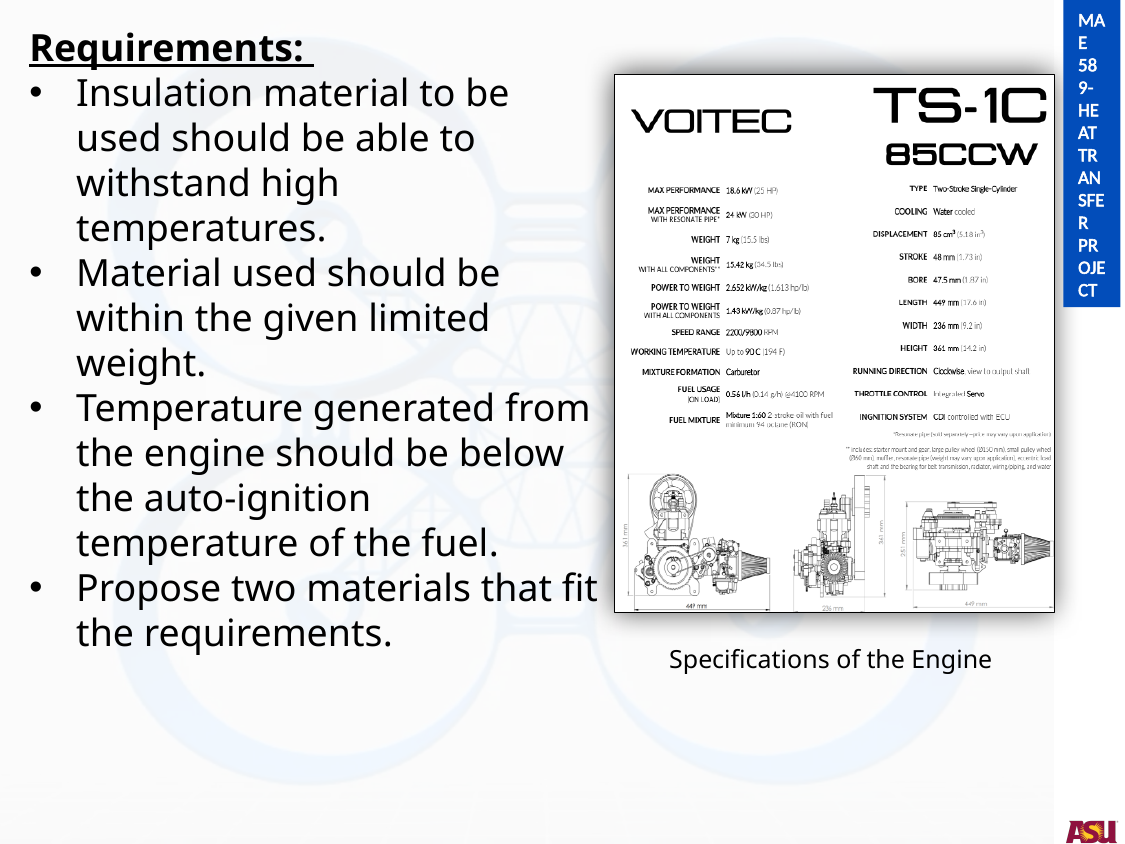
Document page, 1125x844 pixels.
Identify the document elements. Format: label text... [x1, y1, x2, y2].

picture [1059, 813, 1125, 844]
picture [0, 0, 1054, 844]
text_box MAE 589- HEAT TRANSFER PROJECT [1063, 0, 1121, 308]
